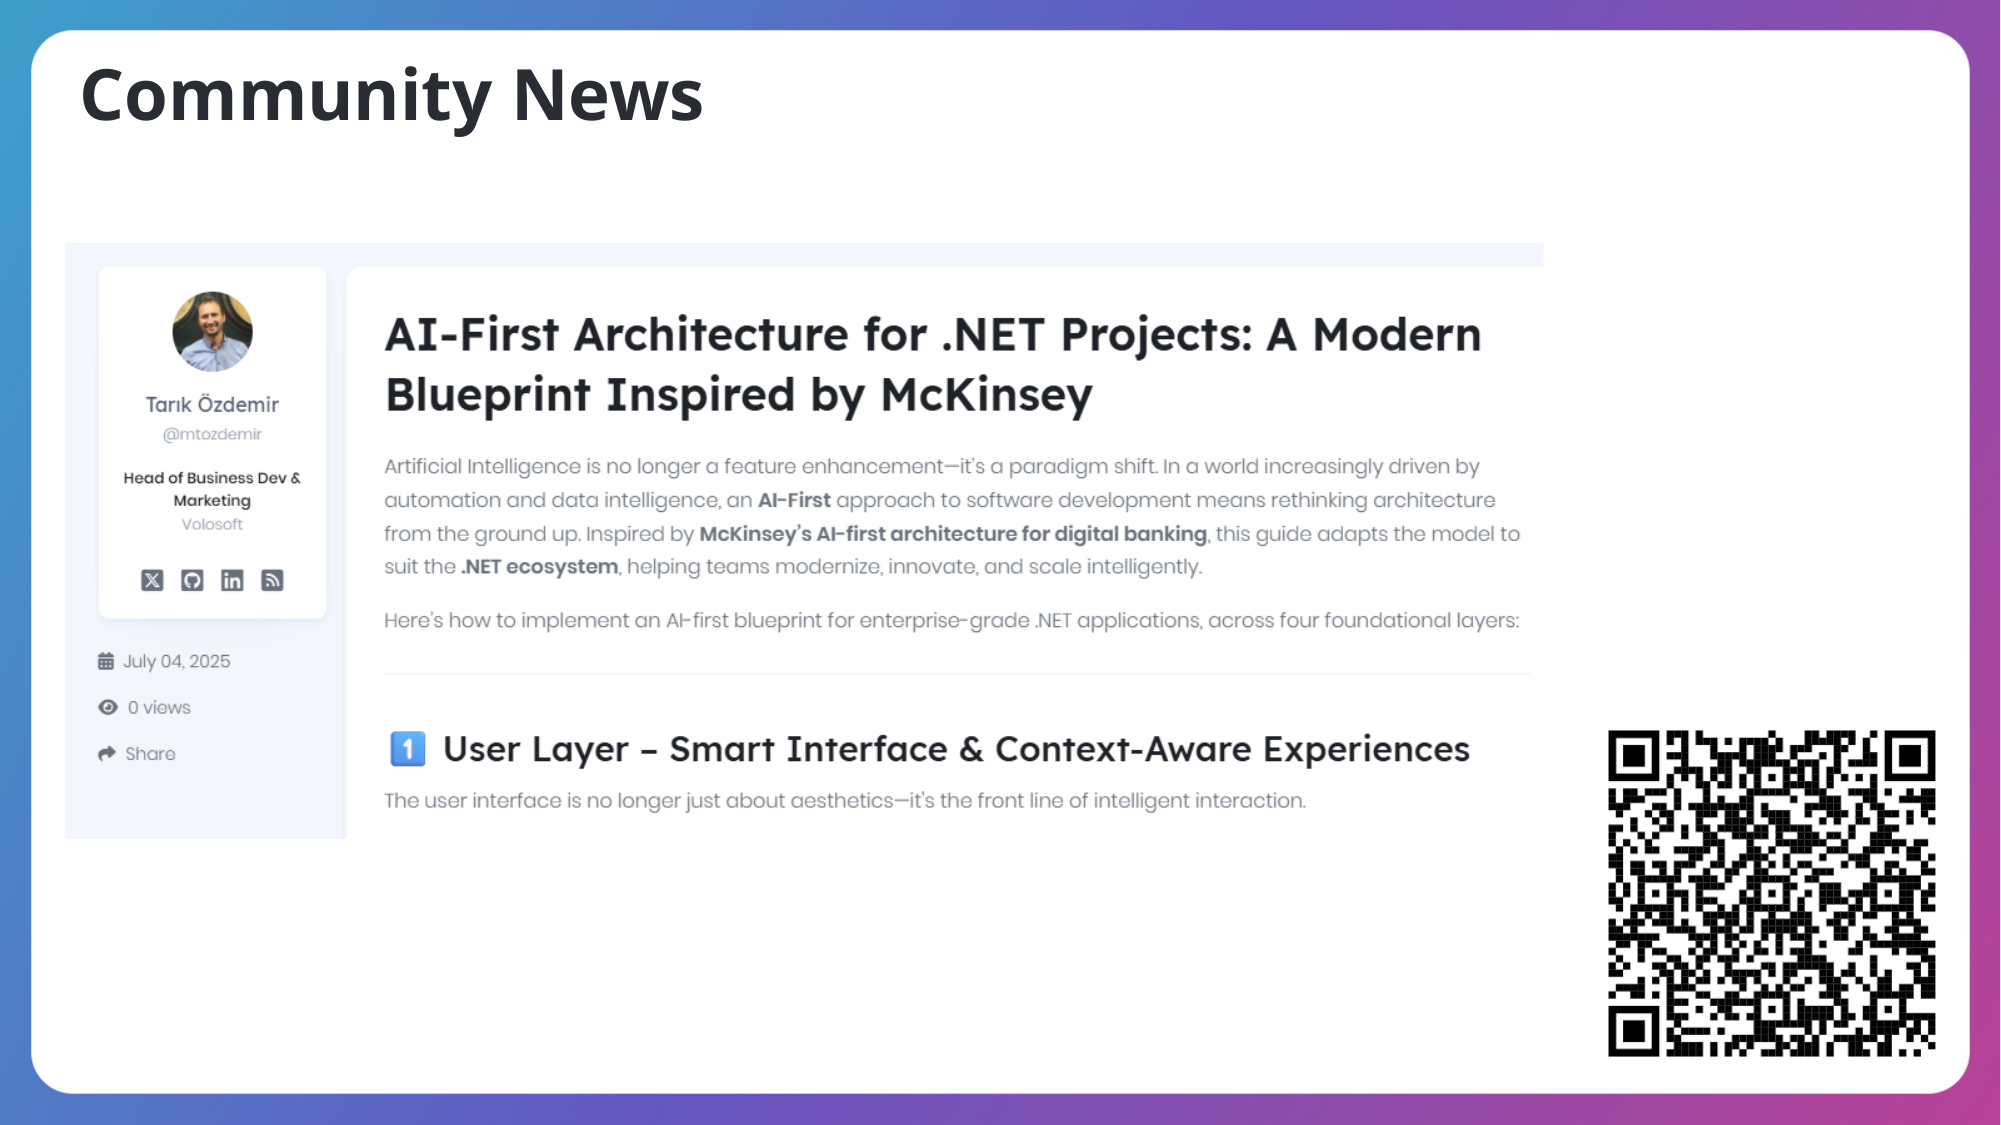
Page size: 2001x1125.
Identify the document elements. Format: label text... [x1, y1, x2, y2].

text_box Community News [64, 41, 1632, 142]
picture [0, 0, 2001, 1125]
